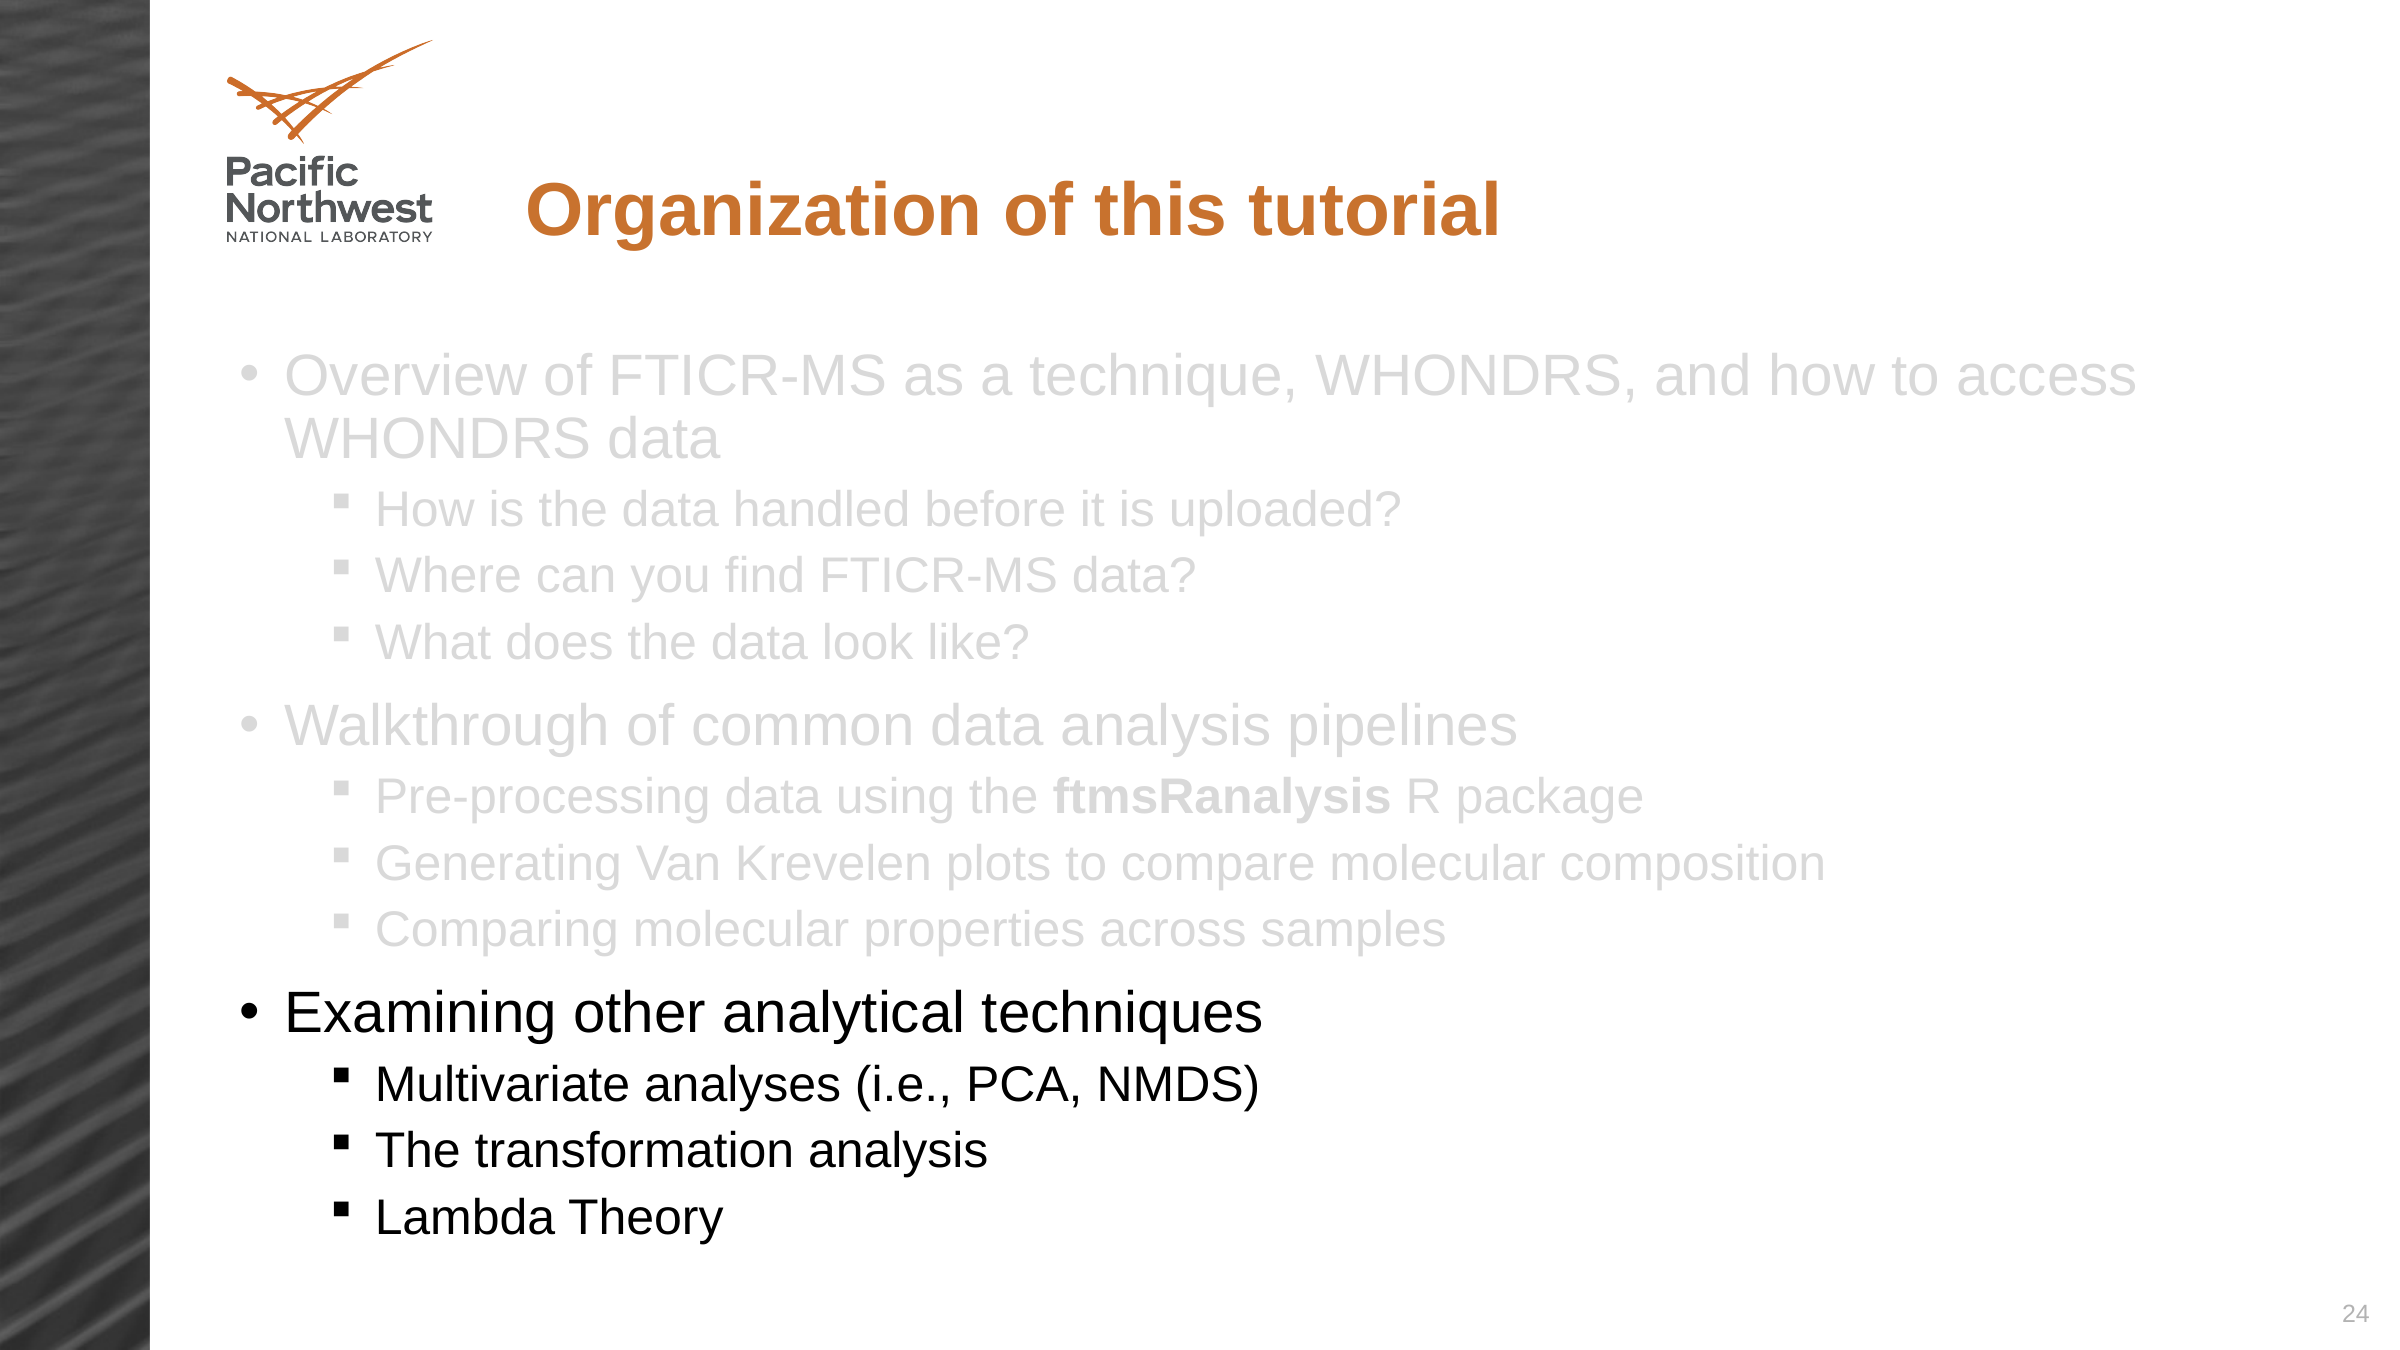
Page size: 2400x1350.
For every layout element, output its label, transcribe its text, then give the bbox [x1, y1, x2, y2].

picture [0, 0, 149, 1350]
title Organization of this tutorial [525, 44, 2325, 260]
slide_number 24 [2295, 1275, 2370, 1350]
list Overview of FTICR-MS as a technique, WHONDRS, and how to access WHONDRS data How is the data handled before it is uploaded? Where can you find FTICR-MS data? What does the data look like? Walkthrough of common data analysis pipelines Pre-processing data using the ftmsRanalysis R package Generating Van Krevelen plots to compare molecular composition Comparing molecular properties across samples Examining other analytical techniques Multivariate analyses (i.e., PCA, NMDS) The transformation analysis Lambda Theory [225, 337, 2325, 1238]
picture [225, 38, 435, 244]
